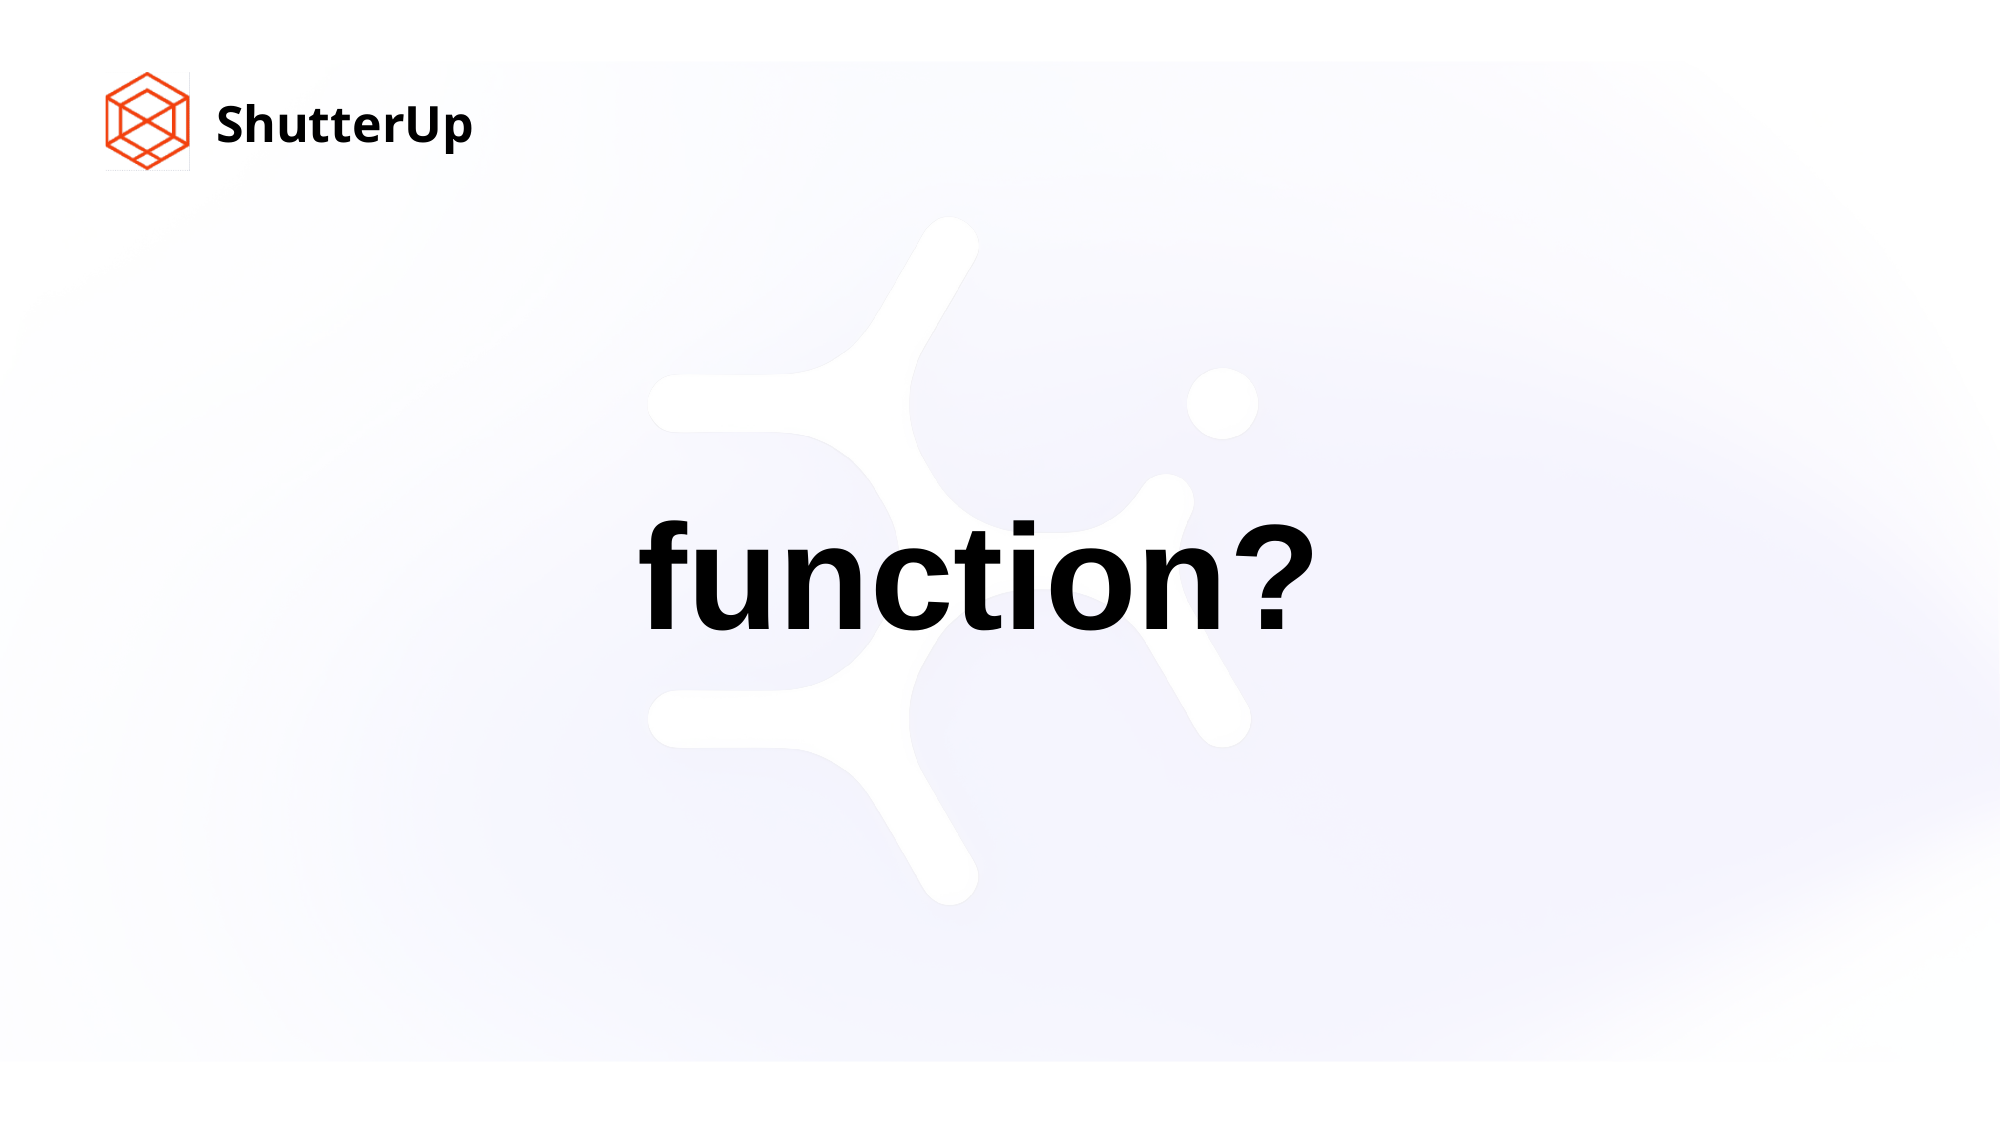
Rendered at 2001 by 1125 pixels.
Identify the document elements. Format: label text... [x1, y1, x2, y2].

text_box ShutterUp [201, 84, 647, 155]
text_box function? [622, 472, 1356, 668]
picture [105, 72, 191, 171]
